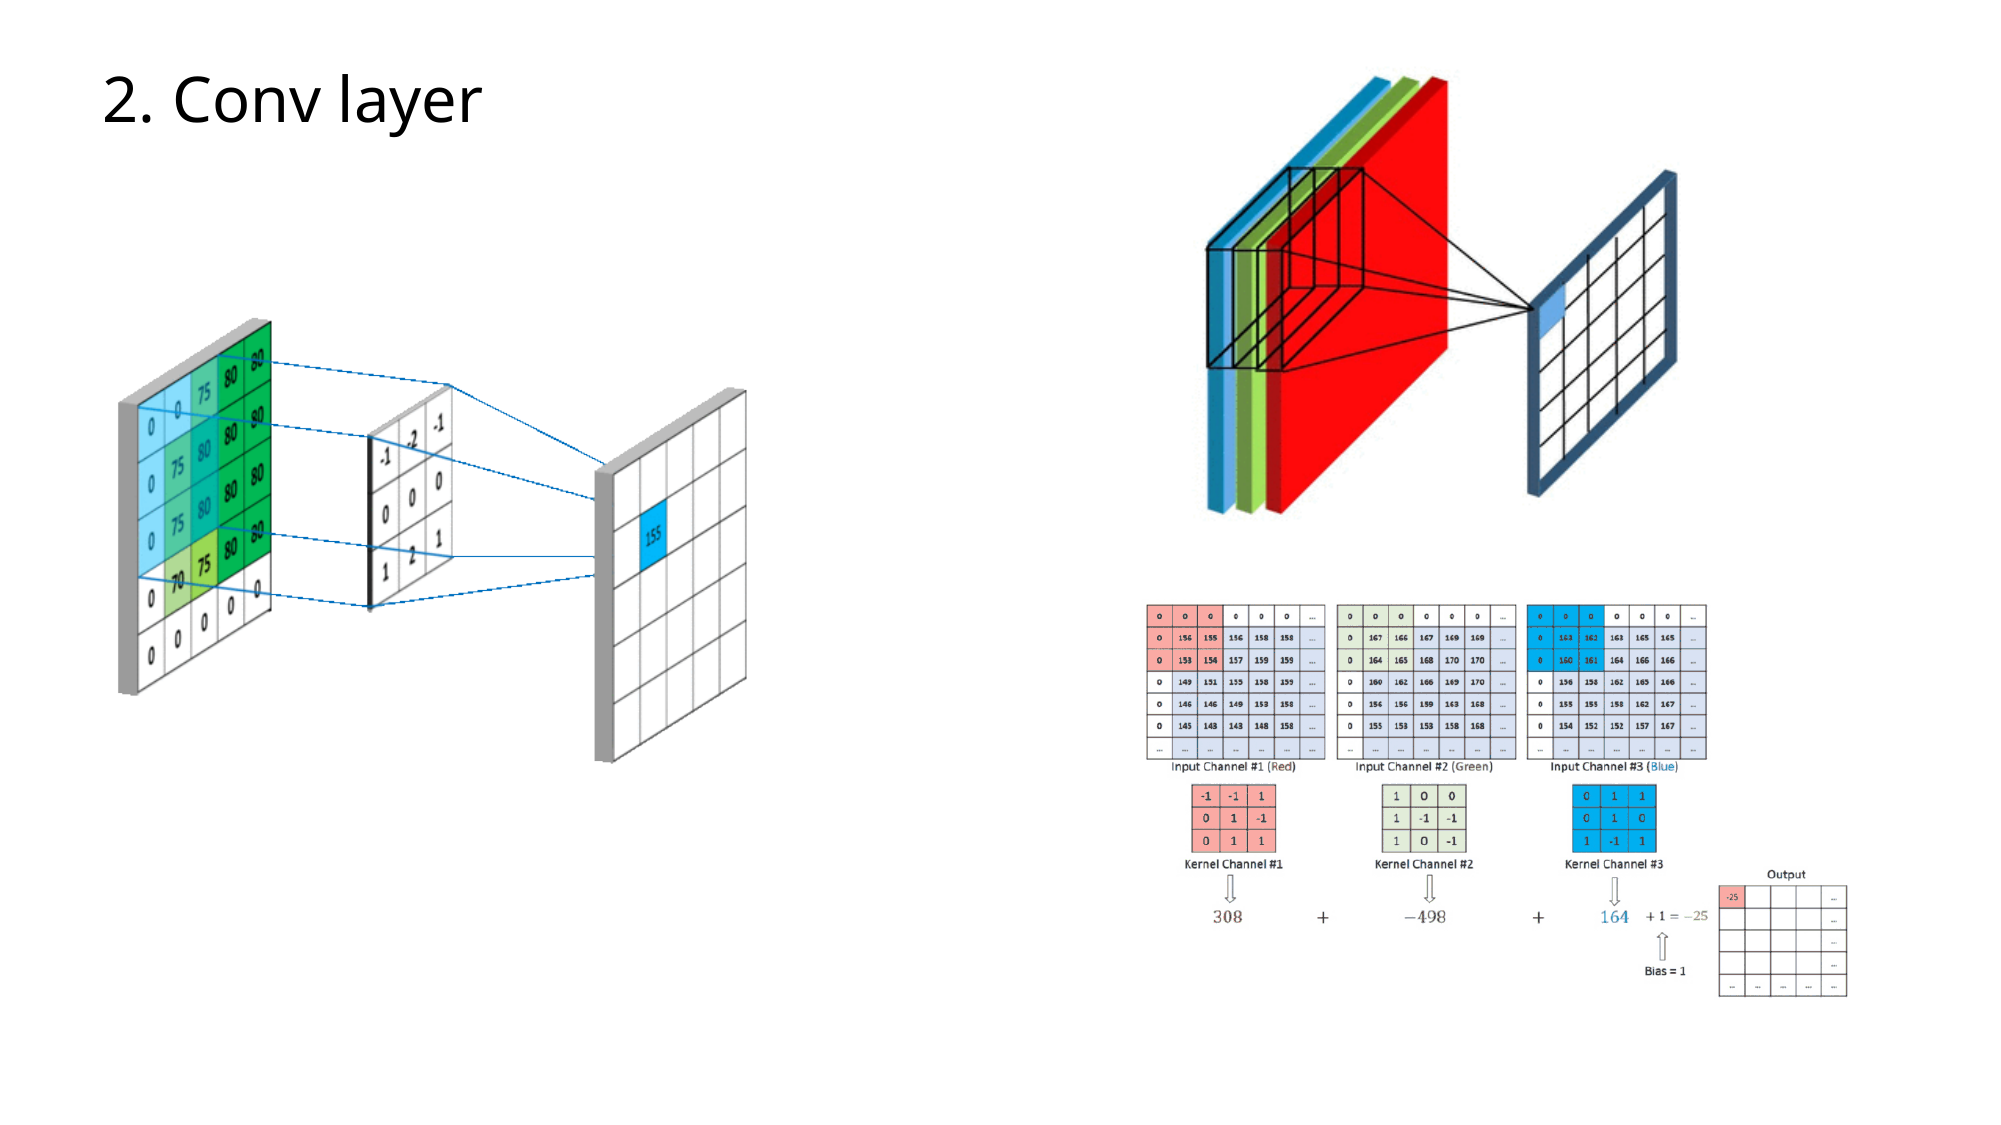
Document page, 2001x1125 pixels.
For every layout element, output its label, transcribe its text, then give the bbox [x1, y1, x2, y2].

picture [1141, 599, 1852, 1000]
title 2. Conv layer [87, 59, 874, 145]
picture [61, 171, 800, 911]
picture [1164, 59, 1742, 587]
